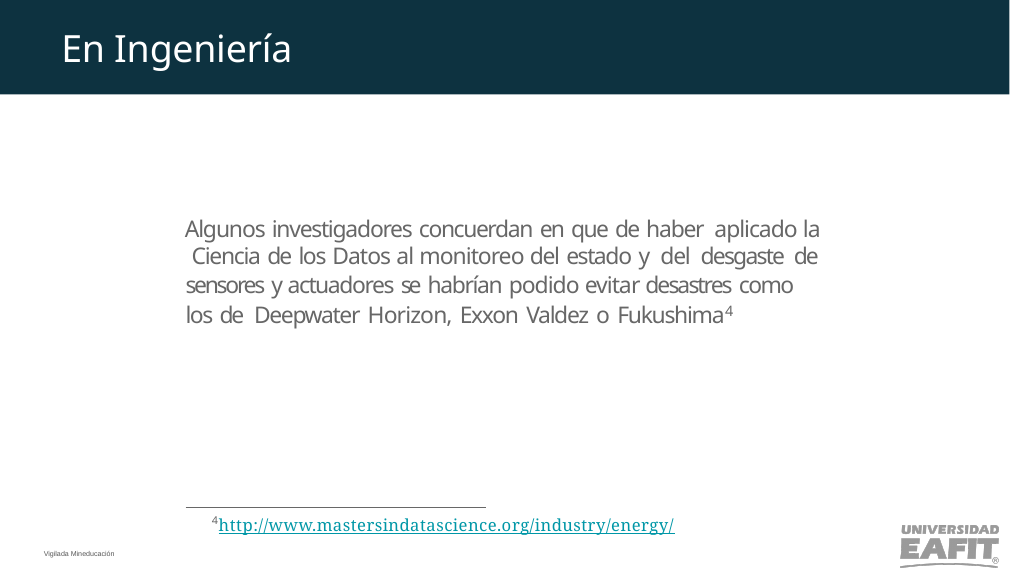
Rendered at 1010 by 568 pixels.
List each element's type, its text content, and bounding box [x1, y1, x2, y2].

picture [900, 525, 999, 568]
text_box Algunos investigadores concuerdan en que de haber aplicado la Ciencia de los Datos al monitoreo del estado y del desgaste de sensores y actuadores se habrían podido evitar desastres como los de Deepwater Horizon, Exxon Valdez o Fukushima4 [178, 212, 830, 329]
text_box 4http://www.mastersindatascience.org/industry/energy/ [205, 510, 685, 536]
text_box En Ingeniería [0, 21, 1010, 70]
